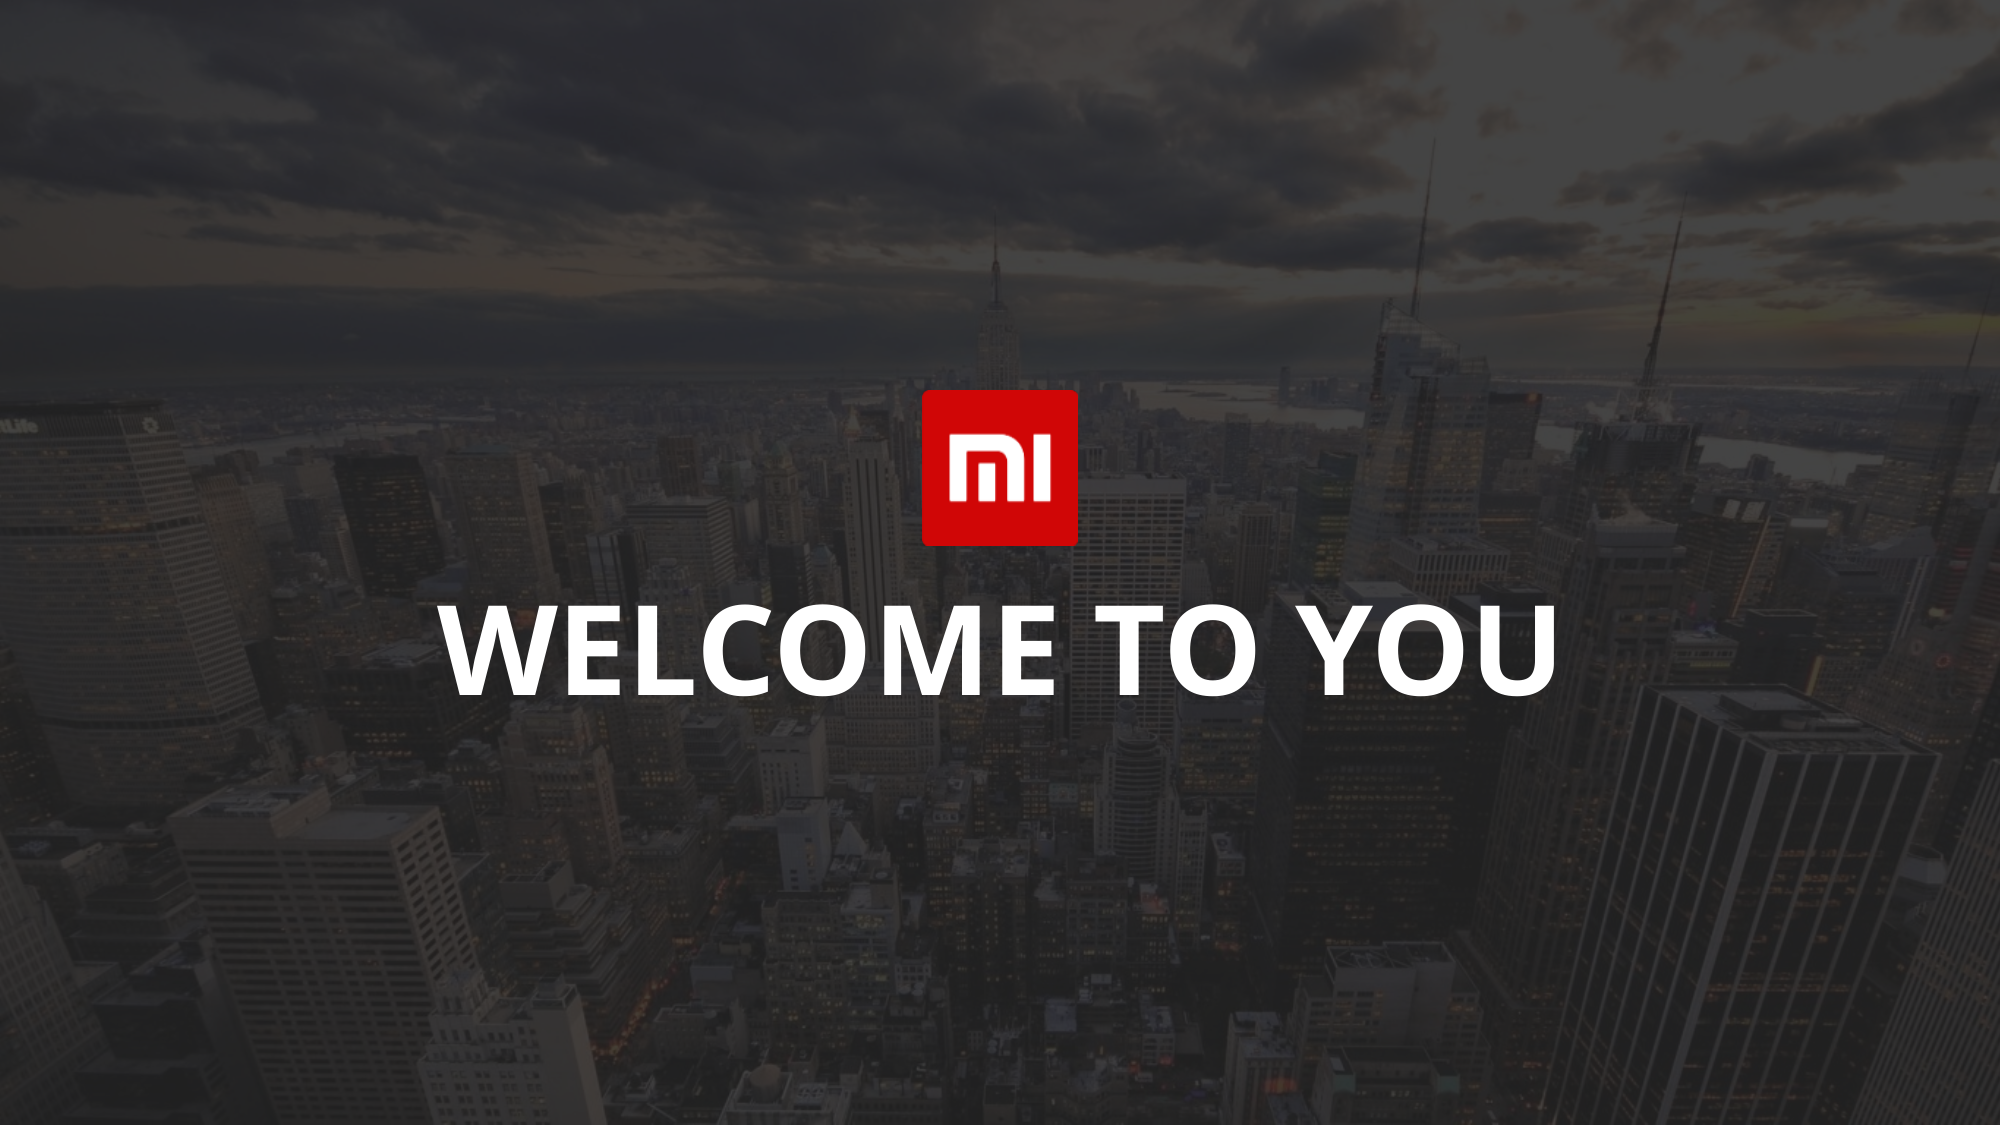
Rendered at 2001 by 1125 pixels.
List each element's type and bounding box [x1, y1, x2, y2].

text_box [0, 0, 2000, 1125]
picture [922, 390, 1078, 546]
